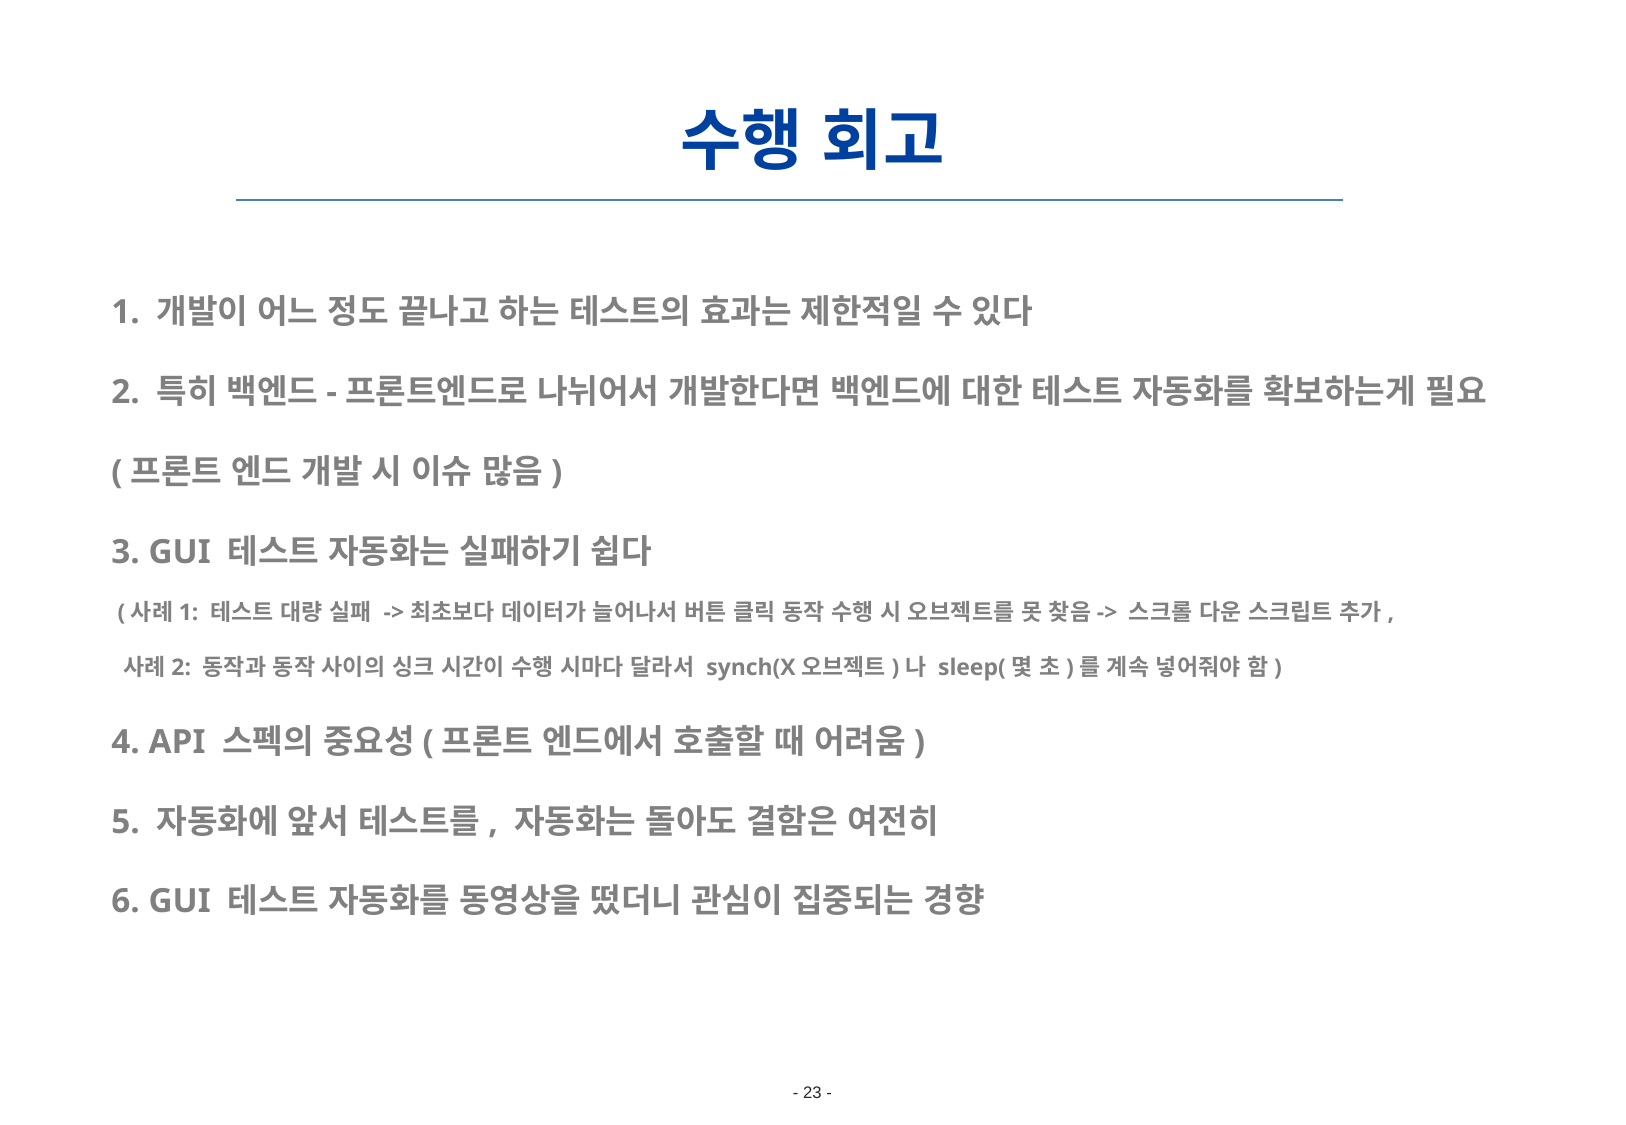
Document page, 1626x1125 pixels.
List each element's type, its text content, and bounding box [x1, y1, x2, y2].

text_box 1. 개발이 어느 정도 끝나고 하는 테스트의 효과는 제한적일 수 있다 2. 특히 백엔드-프론트엔드로 나뉘어서 개발한다면 백엔드에 대한 테스트 자동화를 확보하는게 필요(프론트 엔드 개발 시 이슈 많음) 3. GUI 테스트 자동화는 실패하기 쉽다 (사례1: 테스트 대량 실패 ->최초보다 데이터가 늘어나서 버튼 클릭 동작 수행 시 오브젝트를 못 찾음-> 스크롤 다운 스크립트 추가, 사례2: 동작과 동작 사이의 싱크 시간이 수행 시마다 달라서 synch(X오브젝트)나 sleep(몇 초)를 계속 넣어줘야 함) 4. API 스펙의 중요성(프론트 엔드에서 호출할 때 어려움) 5. 자동화에 앞서 테스트를, 자동화는 돌아도 결함은 여전히 6. GUI 테스트 자동화를 동영상을 떴더니 관심이 집중되는 경향 [96, 243, 1550, 316]
text_box 수행 회고 [0, 63, 1625, 222]
